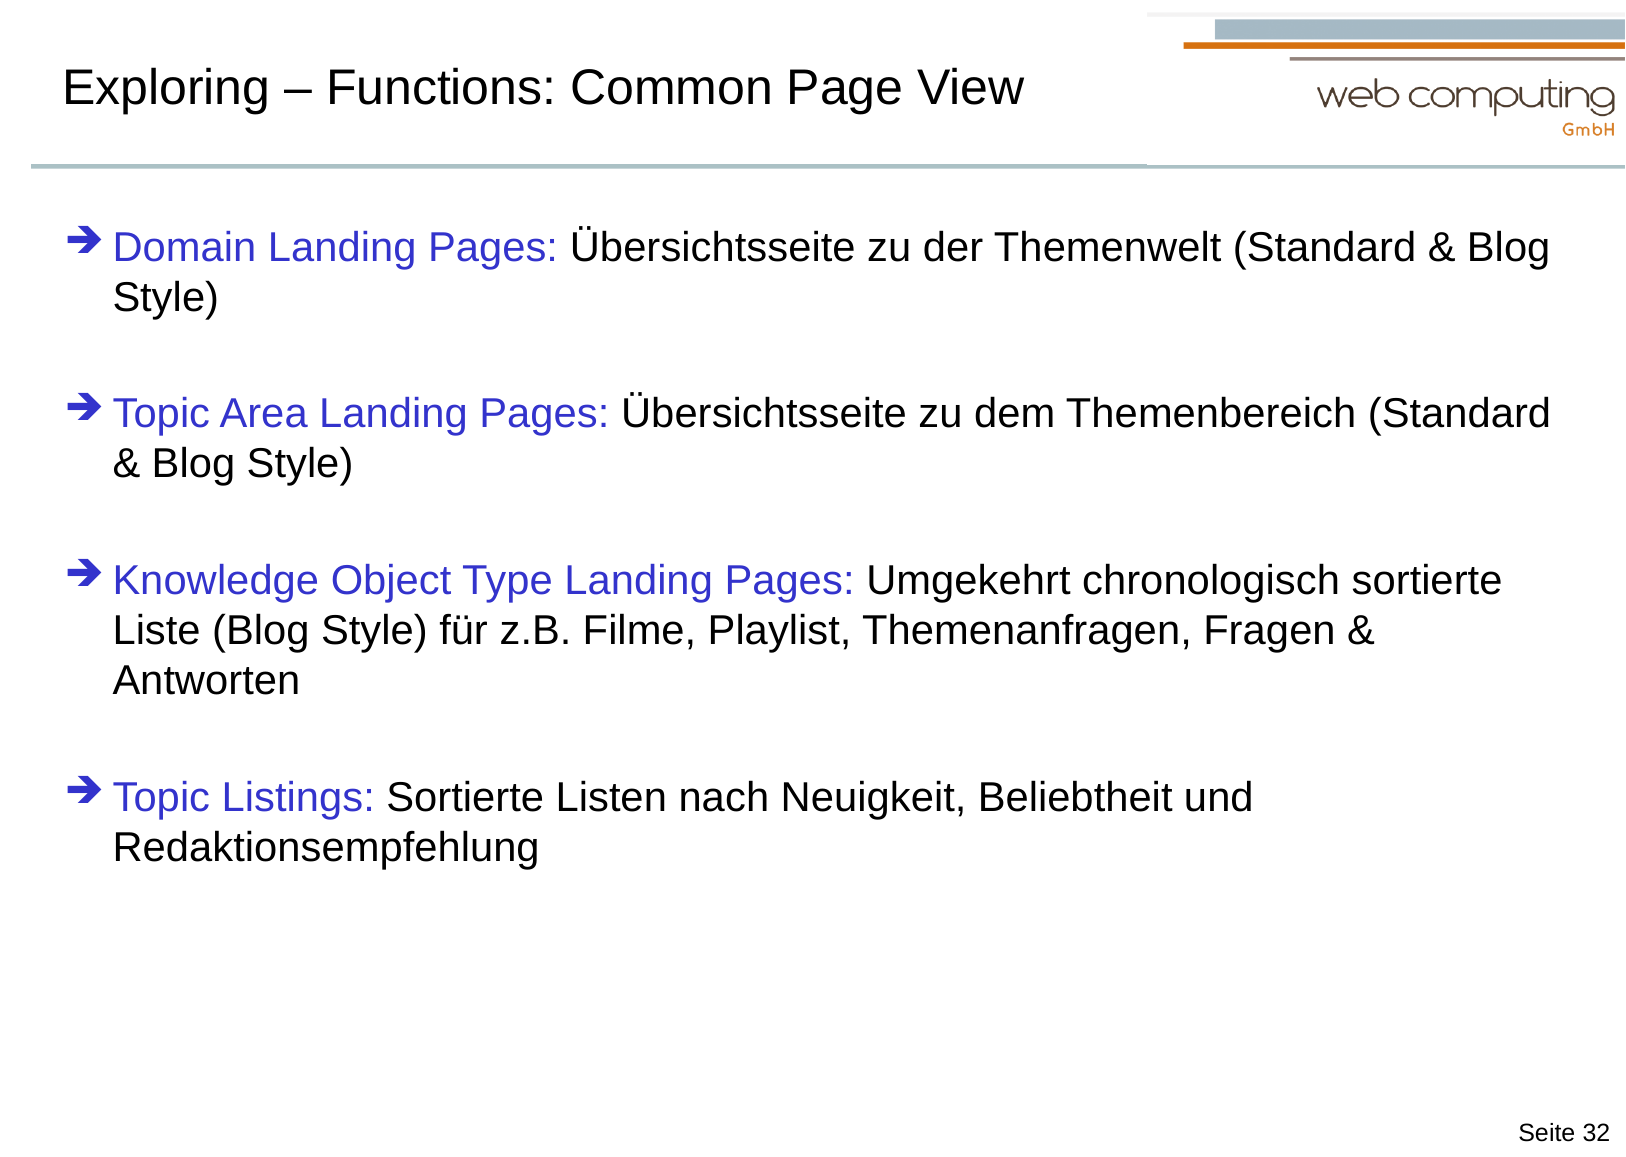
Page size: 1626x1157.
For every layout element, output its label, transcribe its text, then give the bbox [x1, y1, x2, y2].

slide_number Seite 32 [1427, 1108, 1625, 1157]
title Exploring – Functions: Common Page View [47, 26, 1148, 143]
picture [1147, 5, 1625, 165]
list Domain Landing Pages: Übersichtsseite zu der Themenwelt (Standard & Blog Style) Topic Area Landing Pages: Übersichtsseite zu dem Themenbereich (Standard & Blog Style) Knowledge Object Type Landing Pages: Umgekehrt chronologisch sortierte Liste (Blog Style) für z.B. Filme, Playlist, Themenanfragen, Fragen & Antworten Topic Listings: Sortierte Listen nach Neuigkeit, Beliebtheit und Redaktionsempfehlung [49, 211, 1579, 1078]
